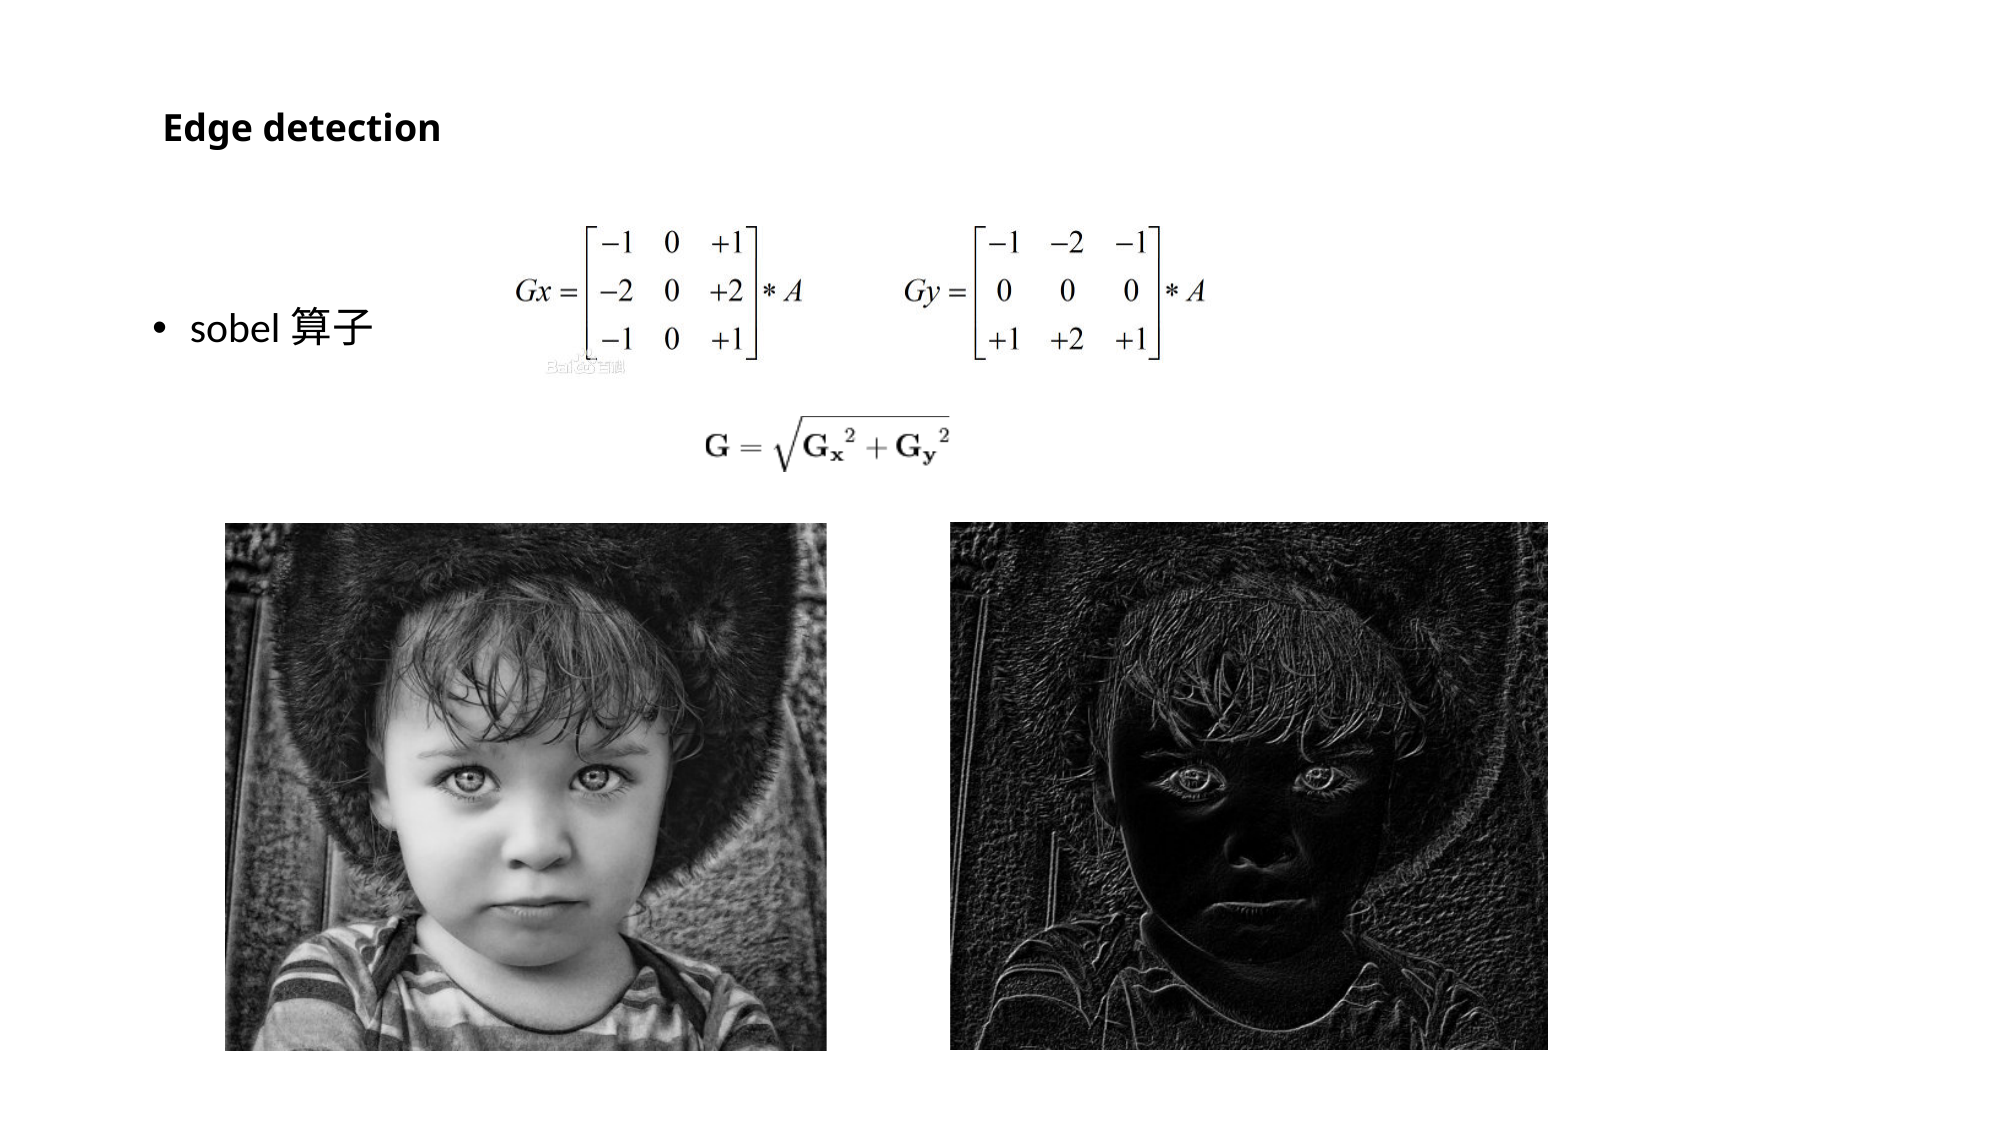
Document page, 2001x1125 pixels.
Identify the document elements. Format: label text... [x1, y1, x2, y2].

picture [508, 220, 1264, 381]
picture [225, 523, 828, 1051]
list sobel算子 [137, 299, 402, 382]
picture [949, 522, 1548, 1050]
title Edge detection [137, 59, 1863, 158]
picture [705, 416, 950, 472]
